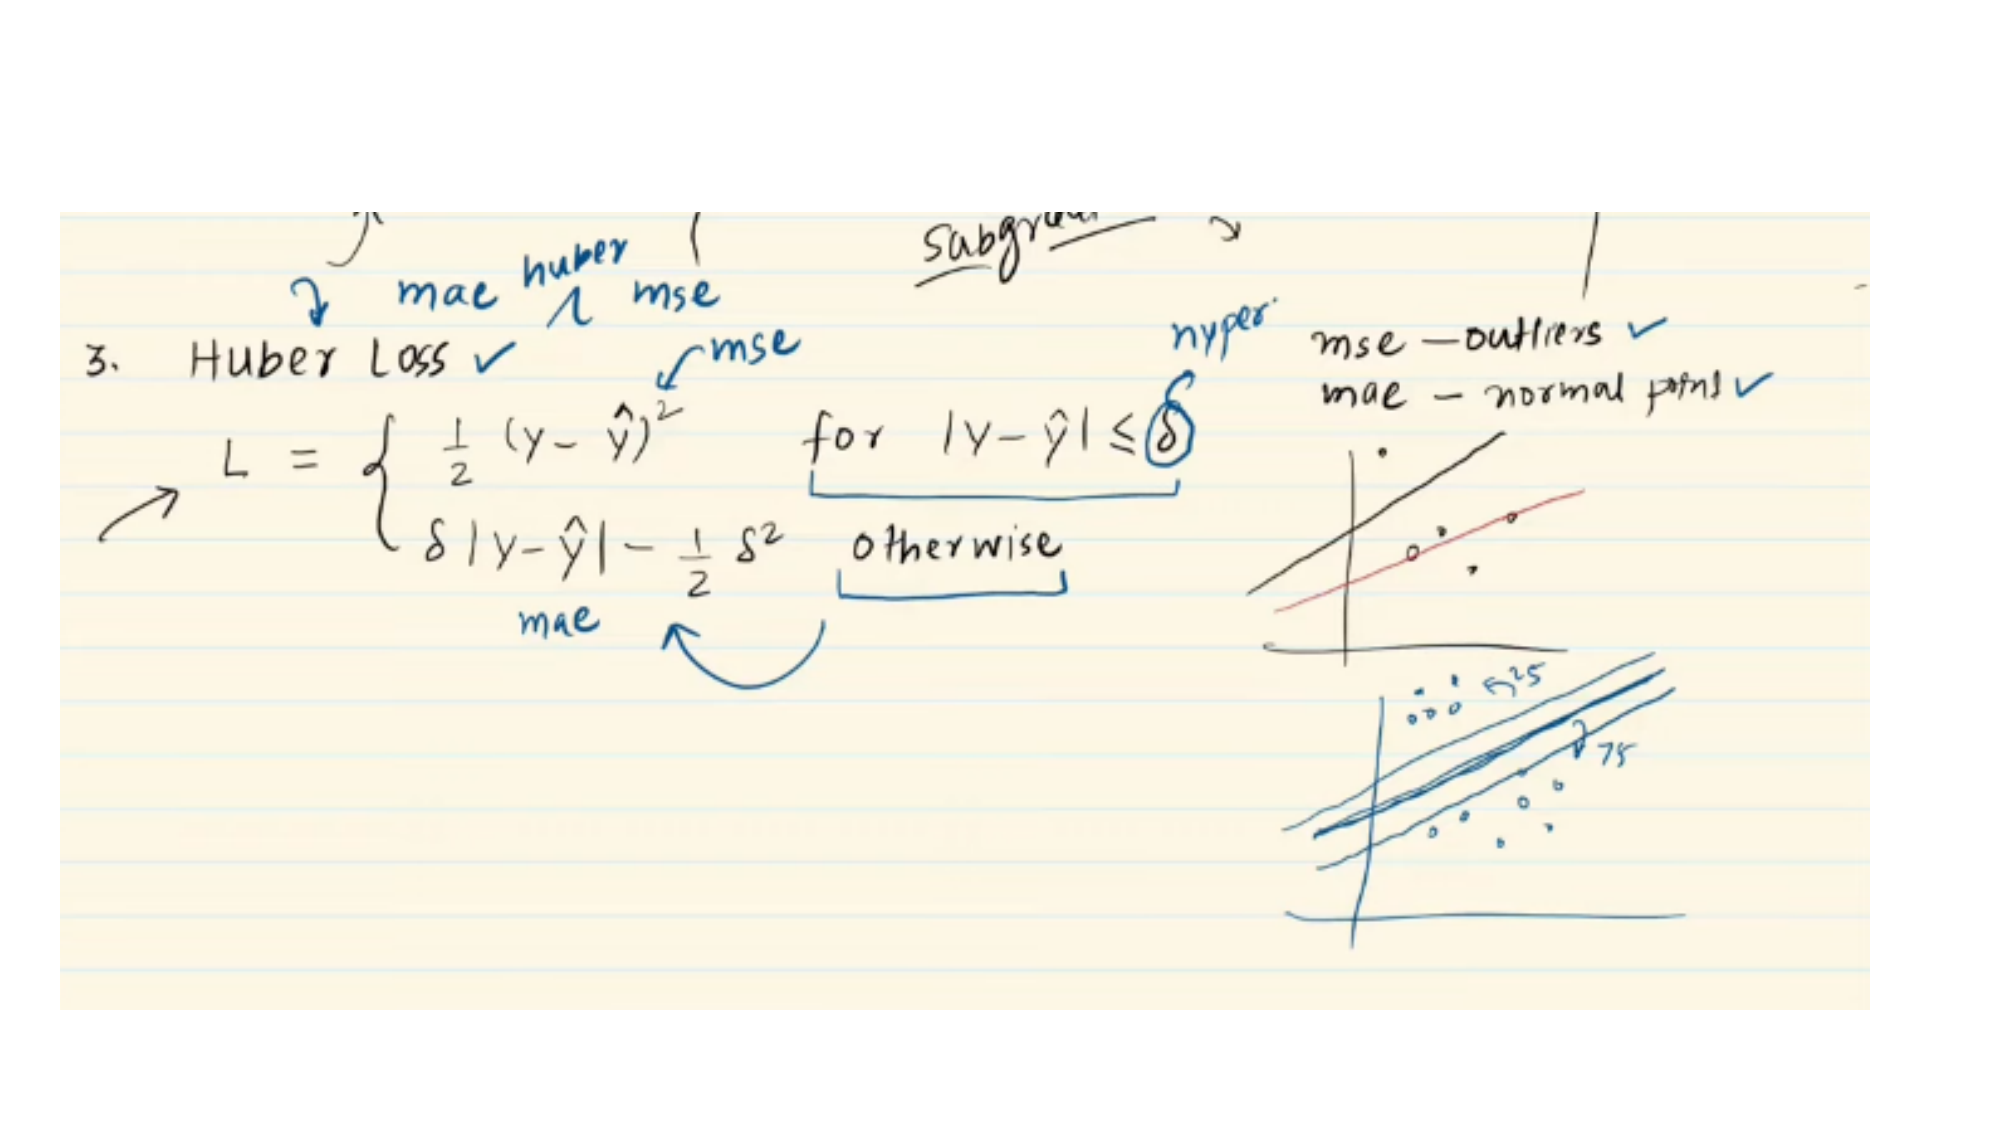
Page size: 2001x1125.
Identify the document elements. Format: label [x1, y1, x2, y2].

picture [60, 212, 1870, 1010]
